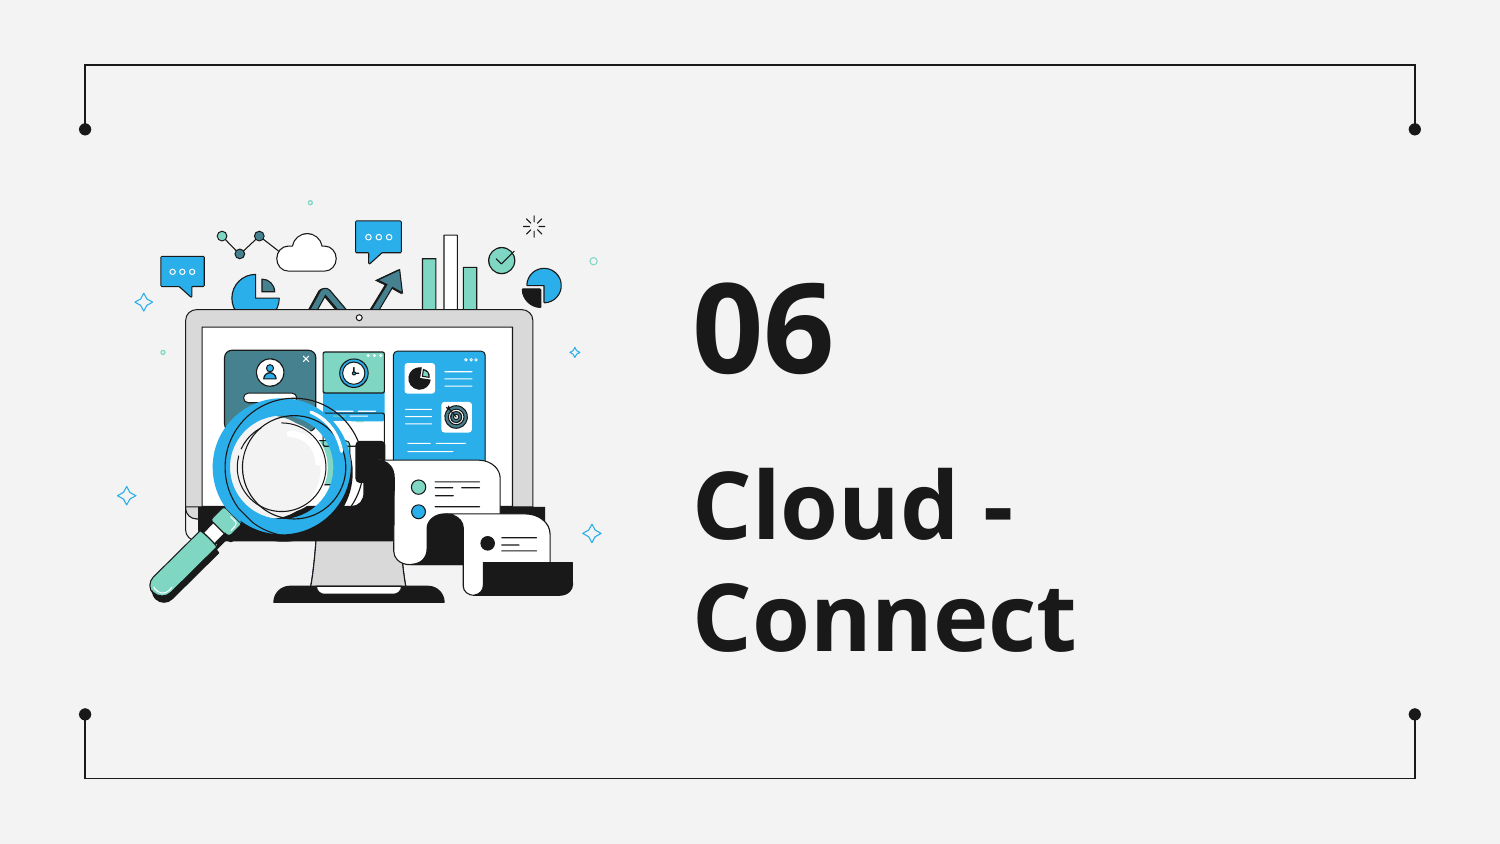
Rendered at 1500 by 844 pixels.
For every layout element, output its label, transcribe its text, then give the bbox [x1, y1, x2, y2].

title Cloud - Connect [677, 430, 1383, 569]
title 06 [677, 275, 1383, 414]
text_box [116, 199, 602, 605]
